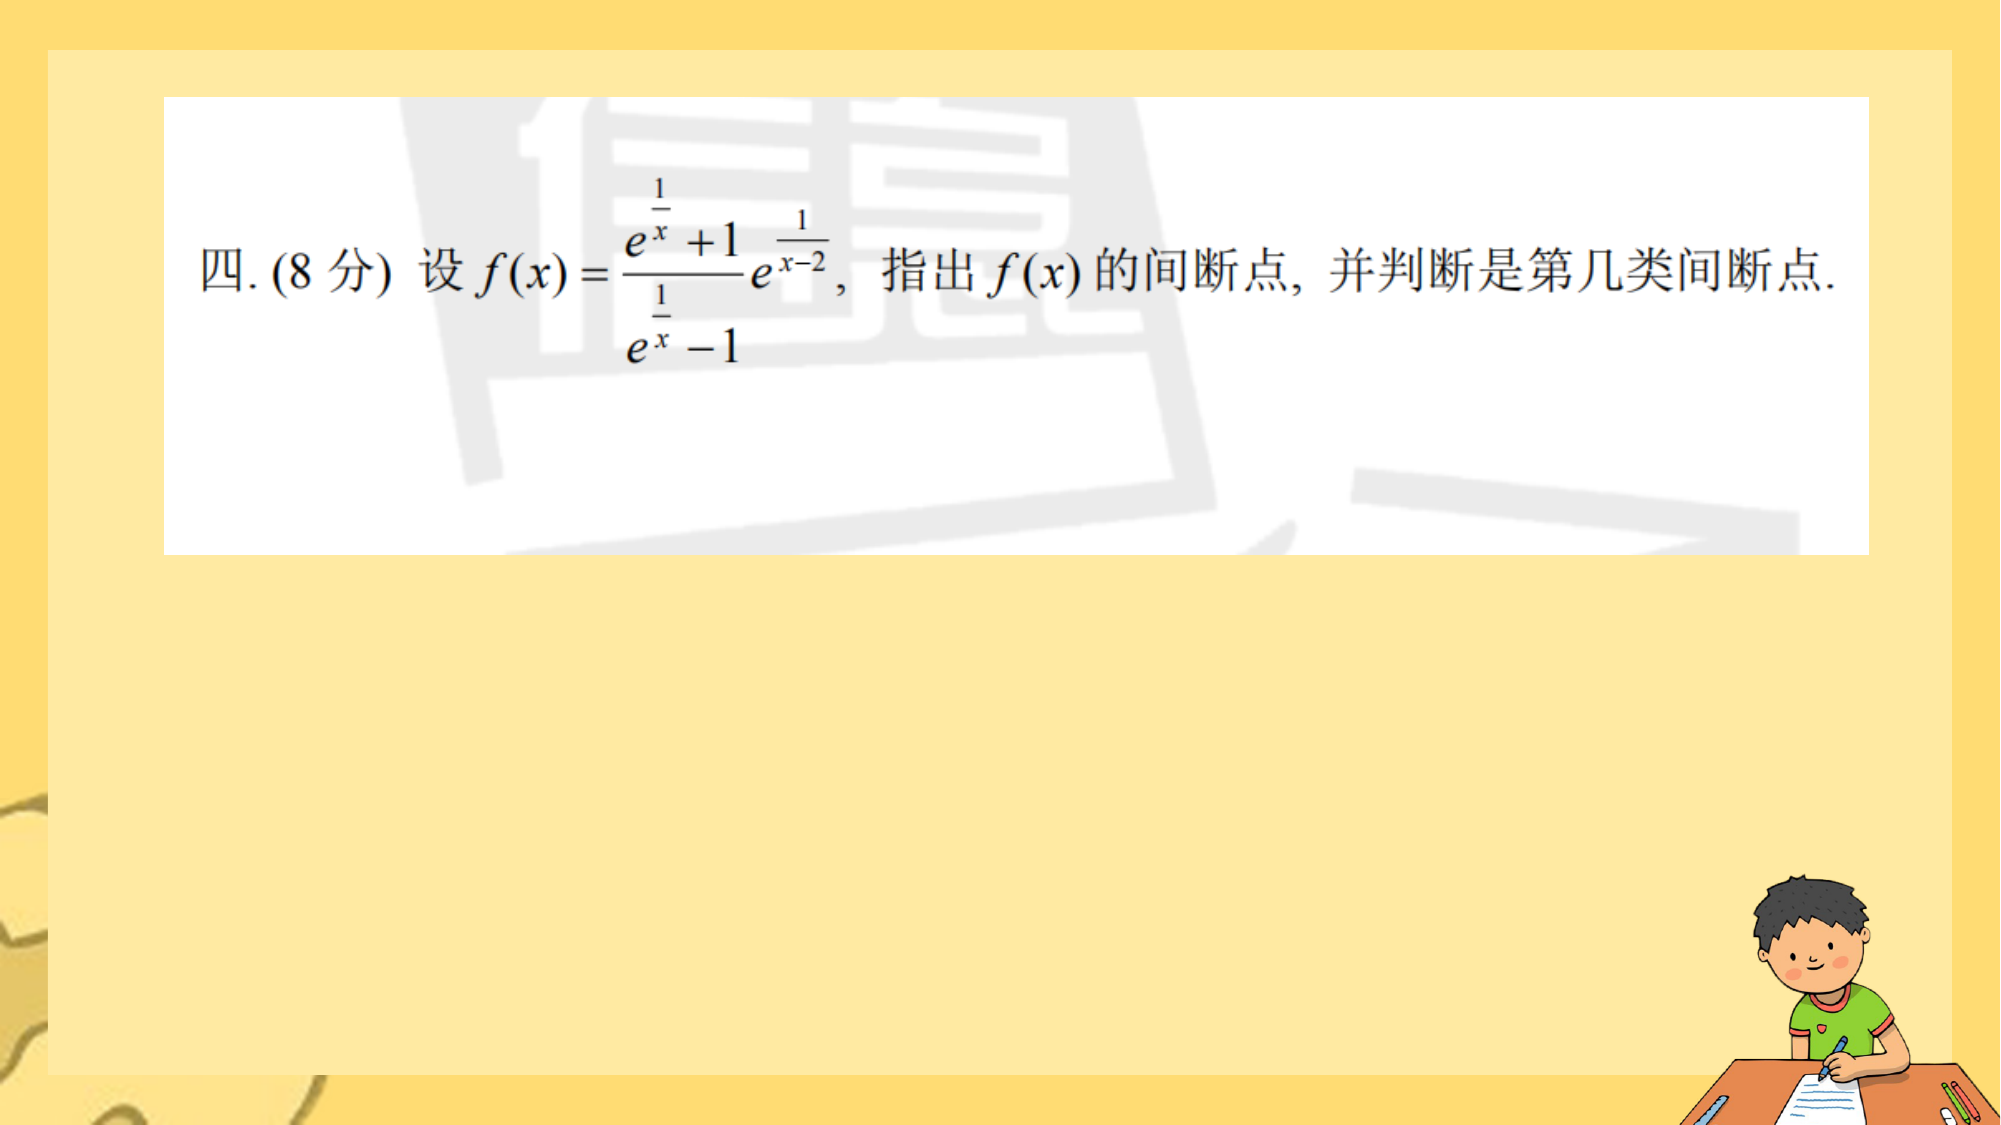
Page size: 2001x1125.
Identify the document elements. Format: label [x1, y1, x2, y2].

picture [1676, 873, 2001, 1125]
picture [163, 97, 1869, 555]
picture [0, 778, 344, 1125]
